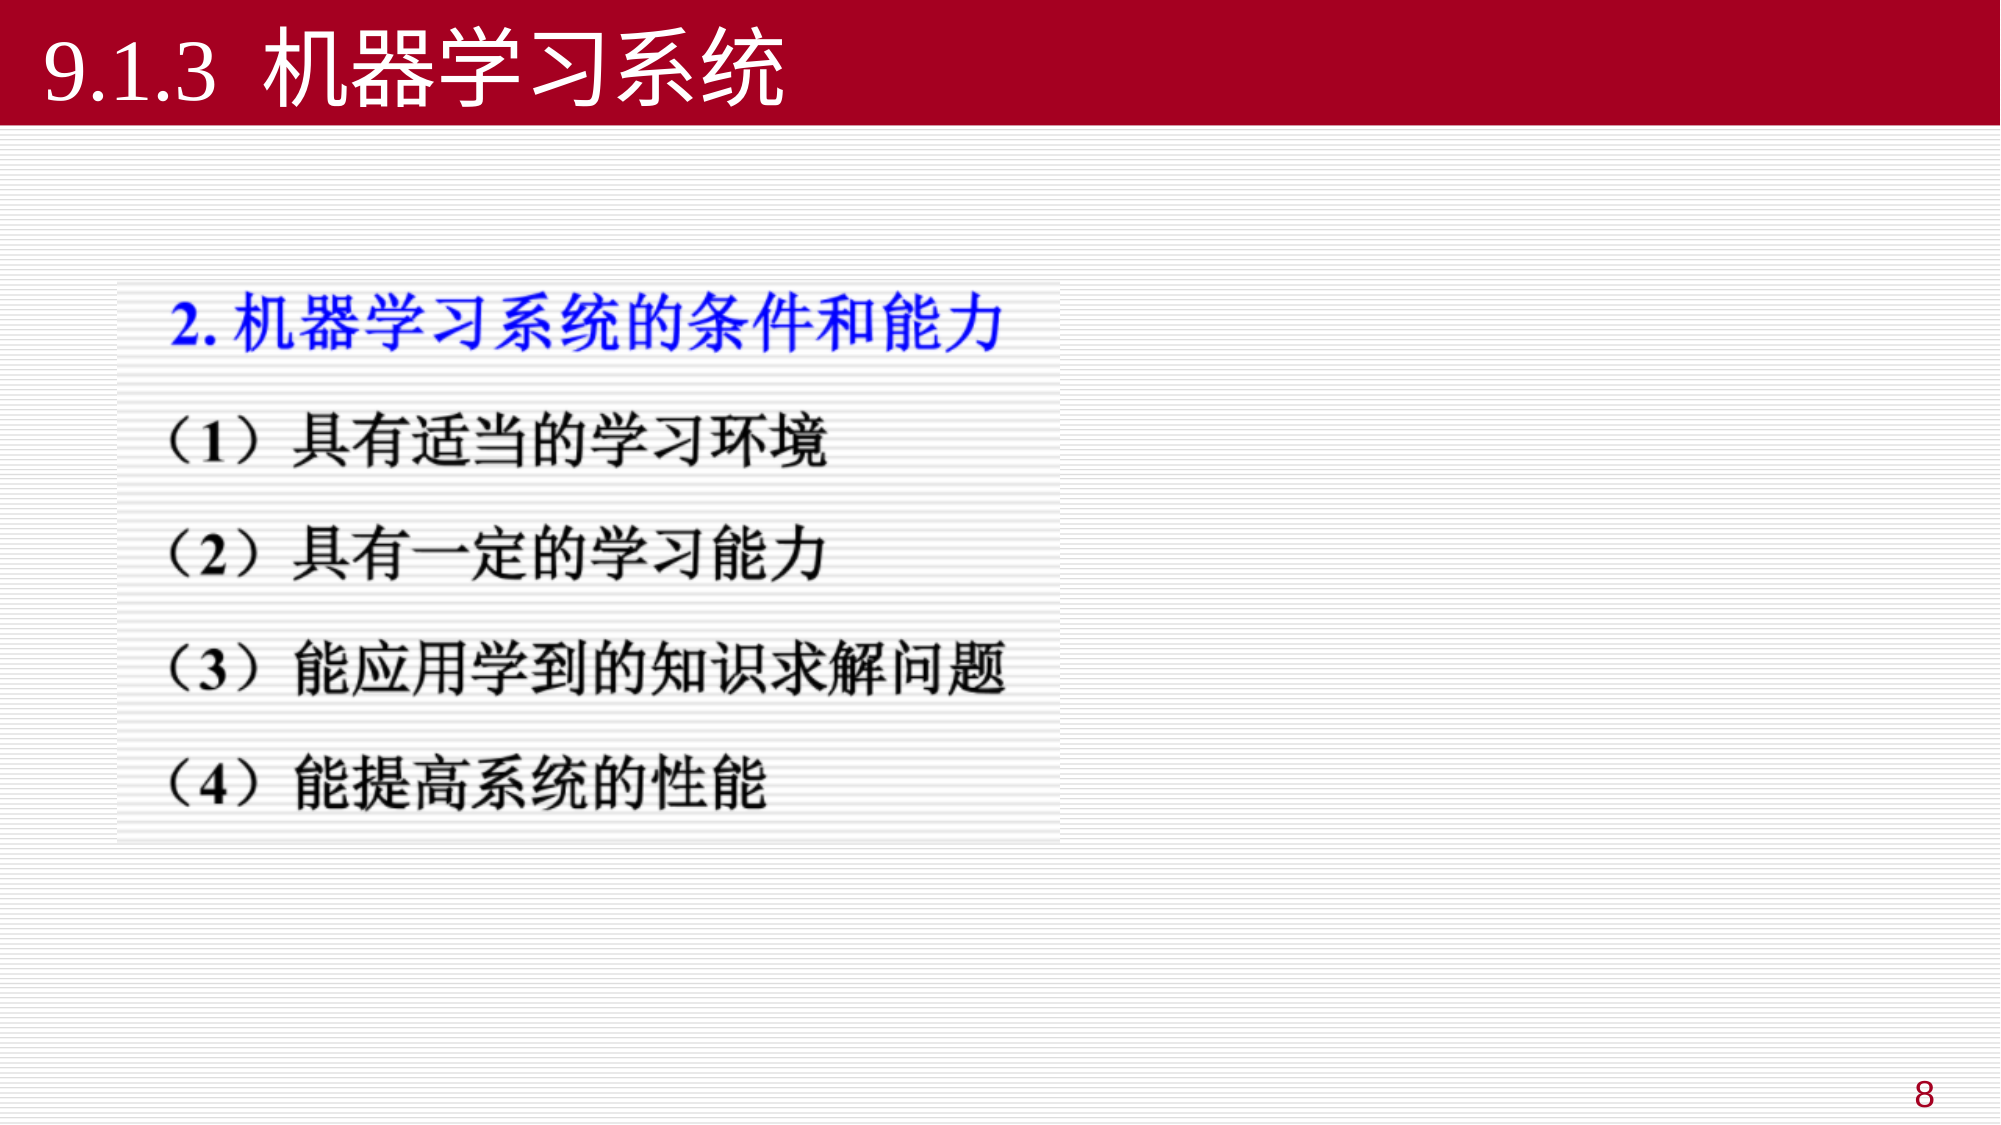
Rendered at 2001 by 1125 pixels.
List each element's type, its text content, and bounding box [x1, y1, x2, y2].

slide_number 8 [1516, 1062, 1950, 1122]
text_box 9.1.3 机器学习系统 [0, 0, 2000, 126]
picture [0, 0, 2001, 1125]
